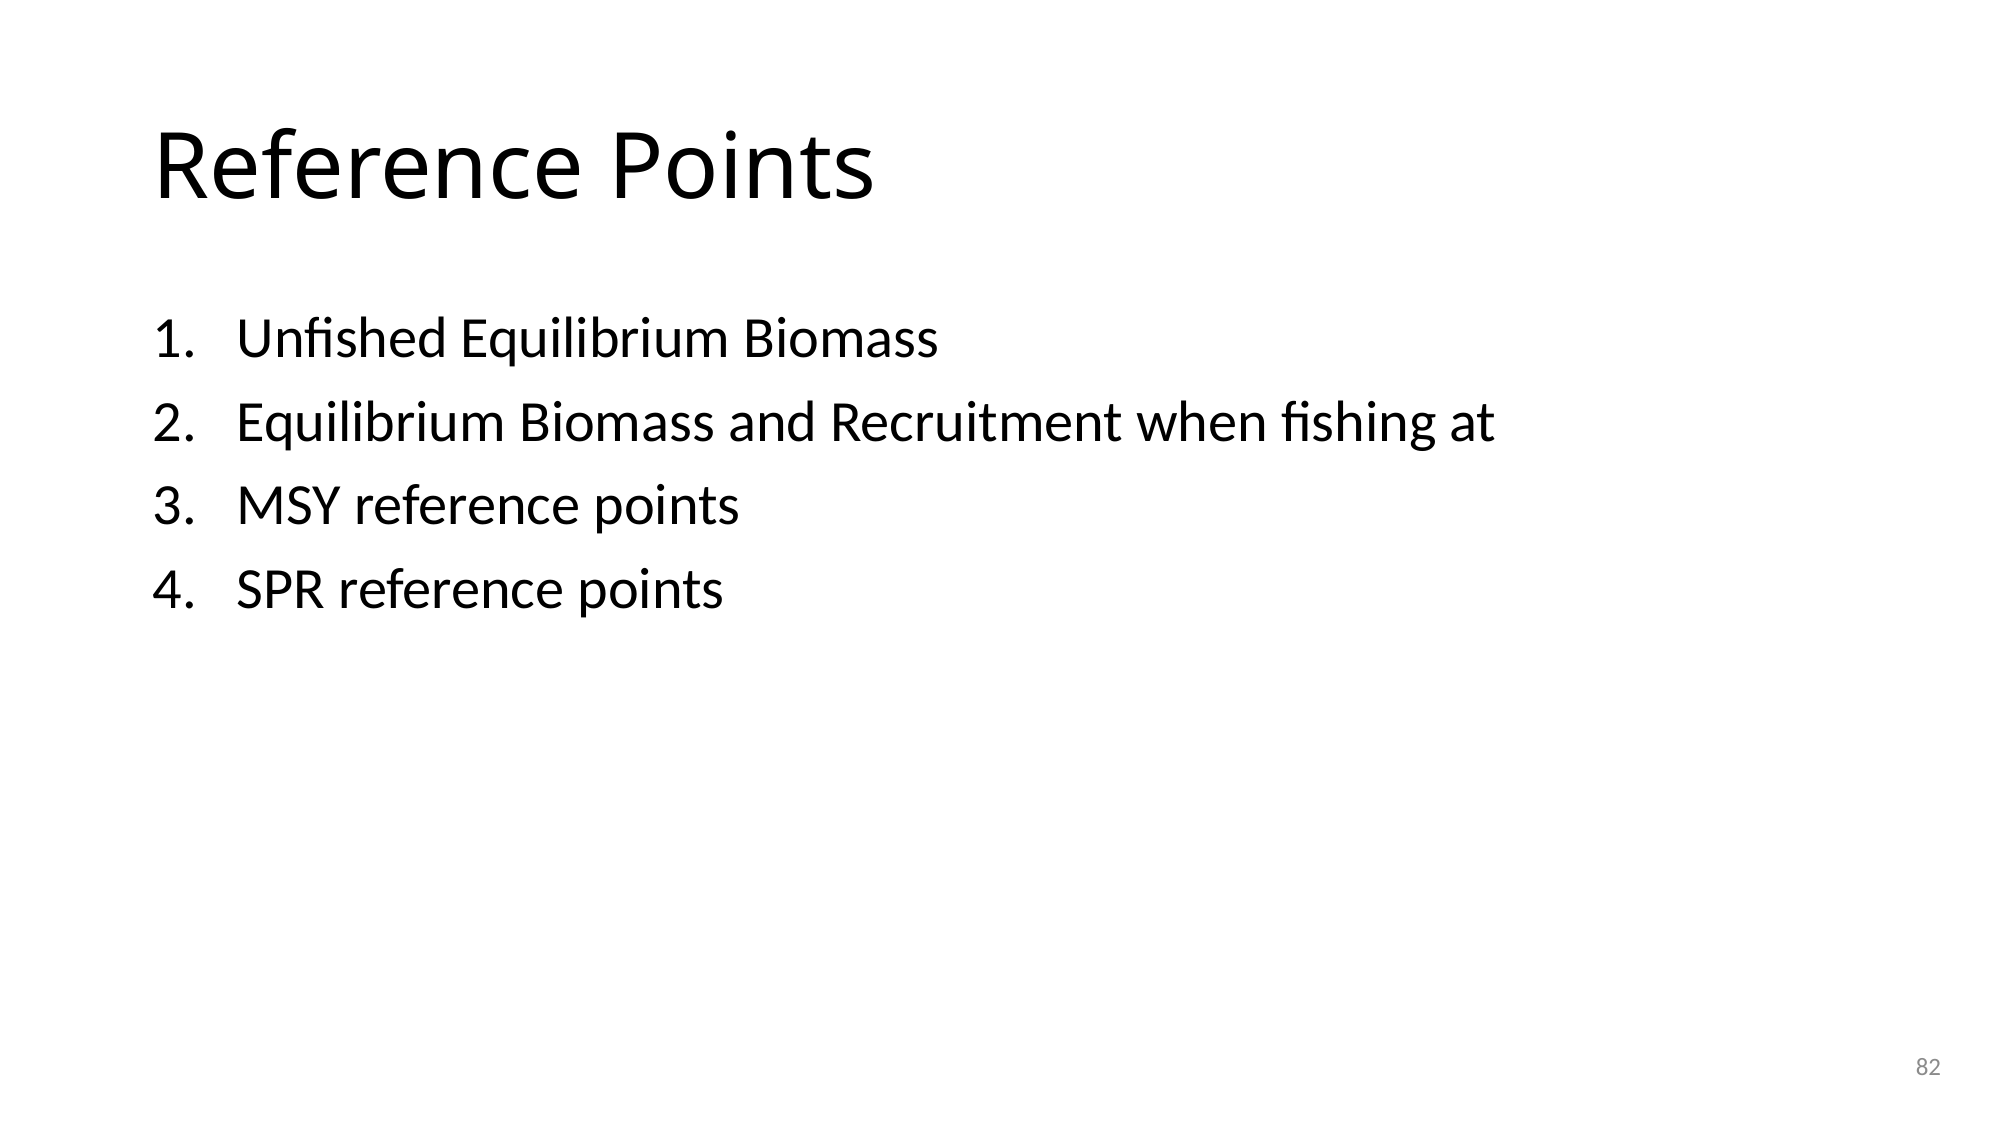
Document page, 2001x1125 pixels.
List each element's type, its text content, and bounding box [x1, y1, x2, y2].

title Reference Points [137, 59, 1863, 278]
slide_number 82 [1506, 1035, 1957, 1096]
